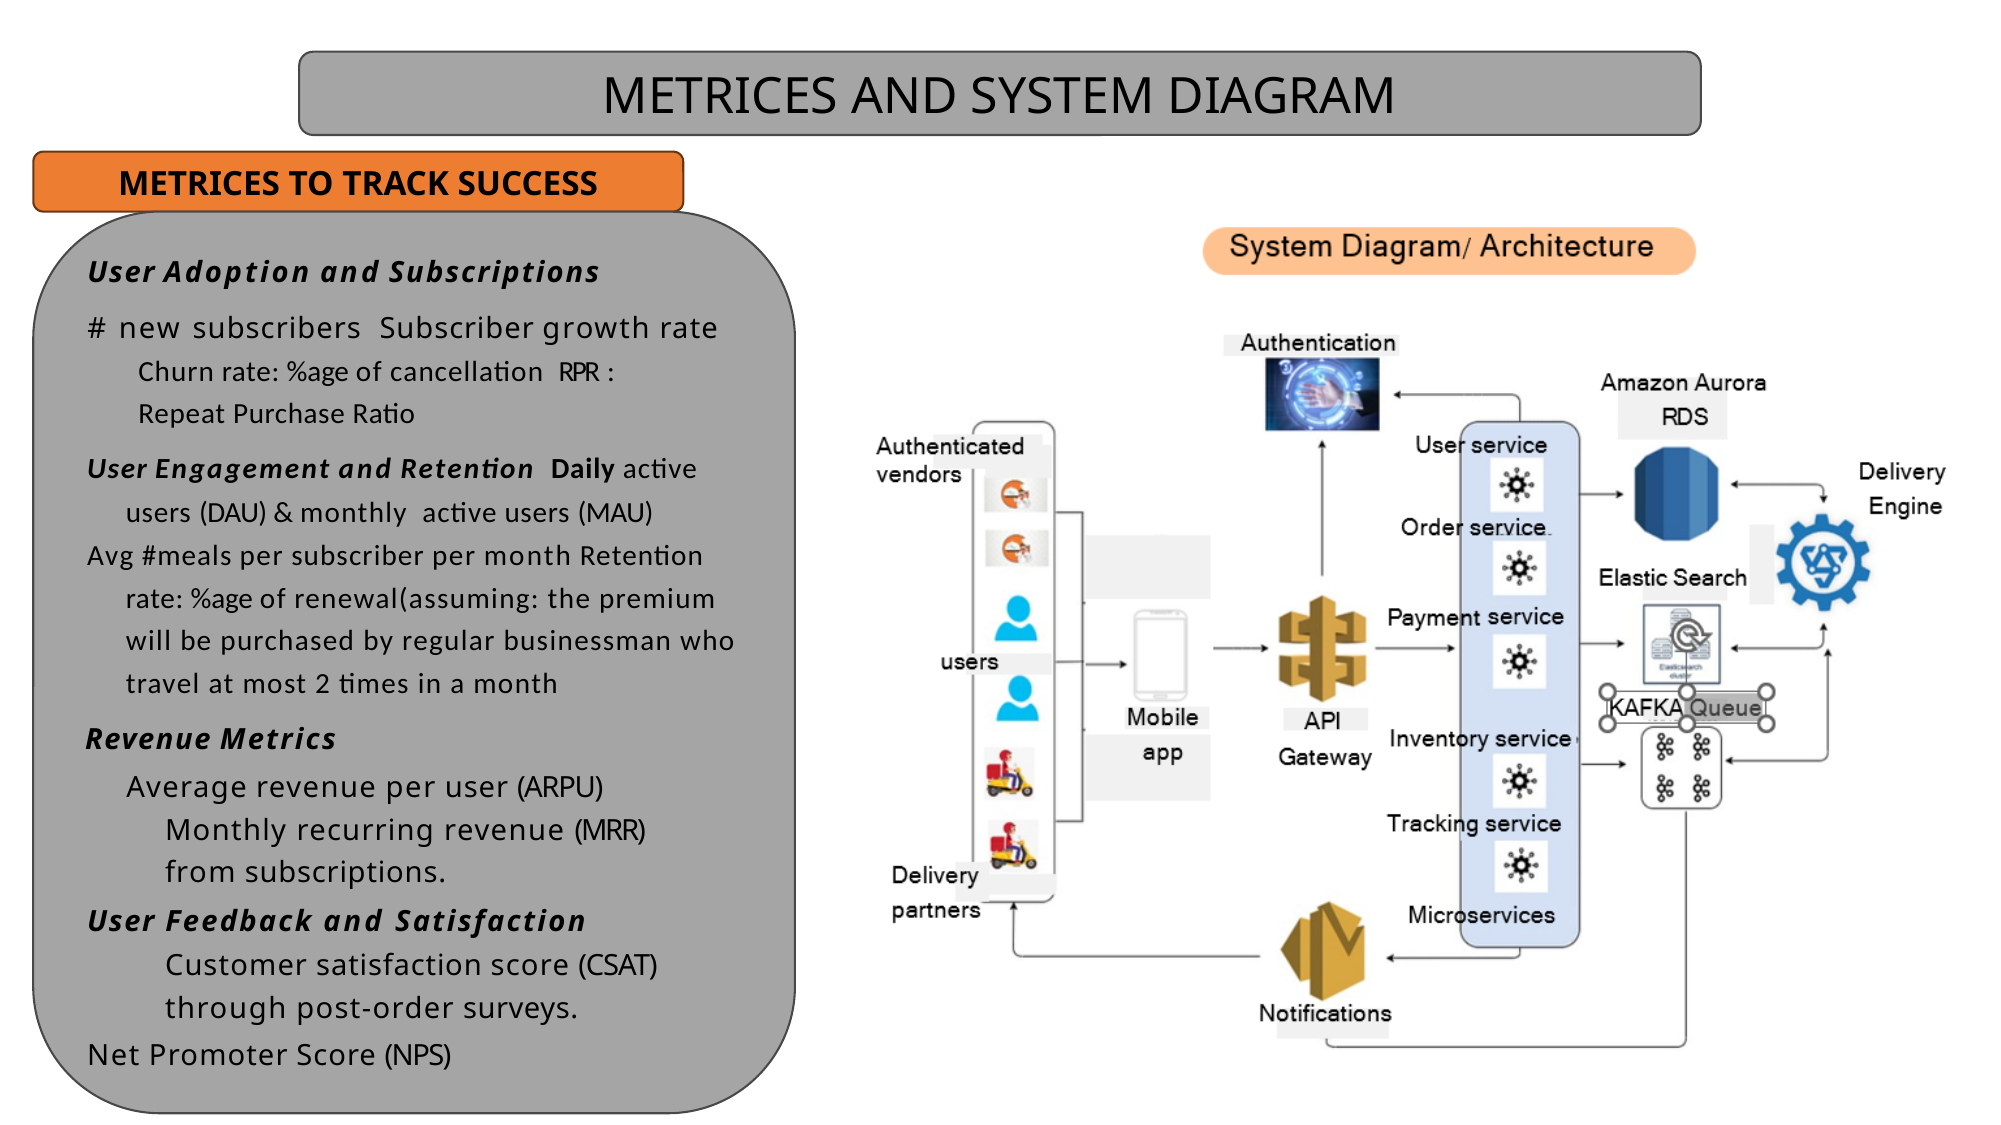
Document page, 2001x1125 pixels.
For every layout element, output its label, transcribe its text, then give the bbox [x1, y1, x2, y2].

text_box User Adoption and Subscriptions # new subscribers Subscriber growth rate Churn rate: %age of cancellation RPR : Repeat Purchase Ratio User Engagement and Retention Daily active users (DAU) & monthly active users (MAU) Avg #meals per subscriber per month Retention rate: %age of renewal(assuming: the premium will be purchased by regular businessman who travel at most 2 times in a month Revenue Metrics Average revenue per user (ARPU) Monthly recurring revenue (MRR) from subscriptions. User Feedback and Satisfaction Customer satisfaction score (CSAT) through post-order surveys. Net Promoter Score (NPS) [32, 210, 796, 1115]
picture [858, 226, 1967, 1052]
text_box METRICES AND SYSTEM DIAGRAM [298, 50, 1702, 137]
text_box METRICES TO TRACK SUCCESS [32, 150, 685, 213]
